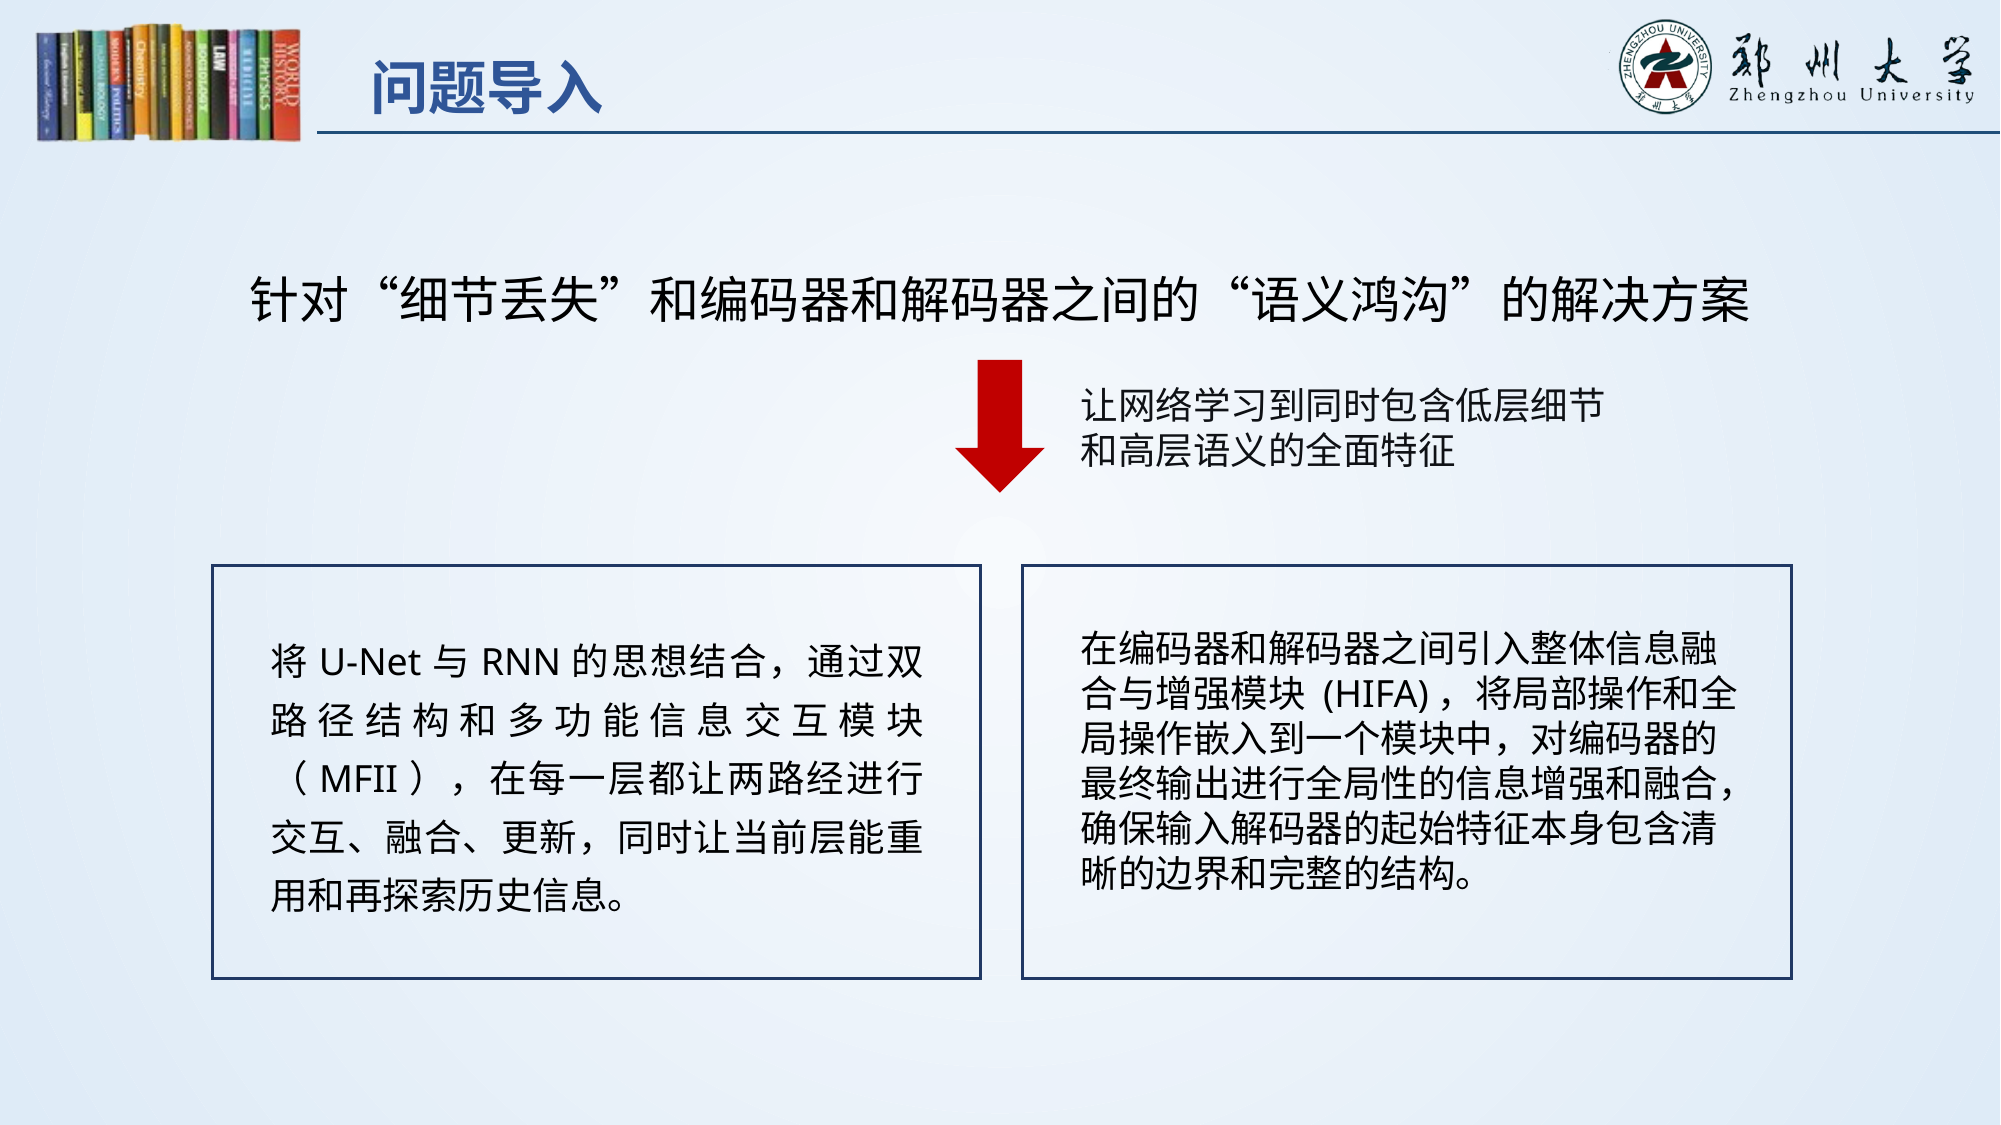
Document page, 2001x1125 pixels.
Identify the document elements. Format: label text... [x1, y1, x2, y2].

picture [23, 0, 317, 173]
text_box 问题导入 [355, 43, 812, 129]
text_box 将U-Net与RNN的思想结合，通过双路径结构和多功能信息交互模块（MFII），在每一层都让两路经进行交互、融合、更新，同时让当前层能重用和再探索历史信息。 [255, 617, 939, 925]
text_box [211, 565, 981, 980]
text_box 让网络学习到同时包含低层细节和高层语义的全面特征 [1065, 374, 1629, 480]
text_box 在编码器和解码器之间引入整体信息融合与增强模块 (HIFA)，将局部操作和全局操作嵌入到一个模块中，对编码器的最终输出进行全局性的信息增强和融合，确保输入解码器的起始特征本身包含清晰的边界和完整的结构。 [1065, 617, 1764, 961]
text_box [955, 359, 1045, 493]
text_box 针对“细节丢失”和编码器和解码器之间的“语义鸿沟”的解决方案 [235, 261, 1765, 337]
text_box [1022, 565, 1792, 980]
picture [1599, 11, 1983, 123]
